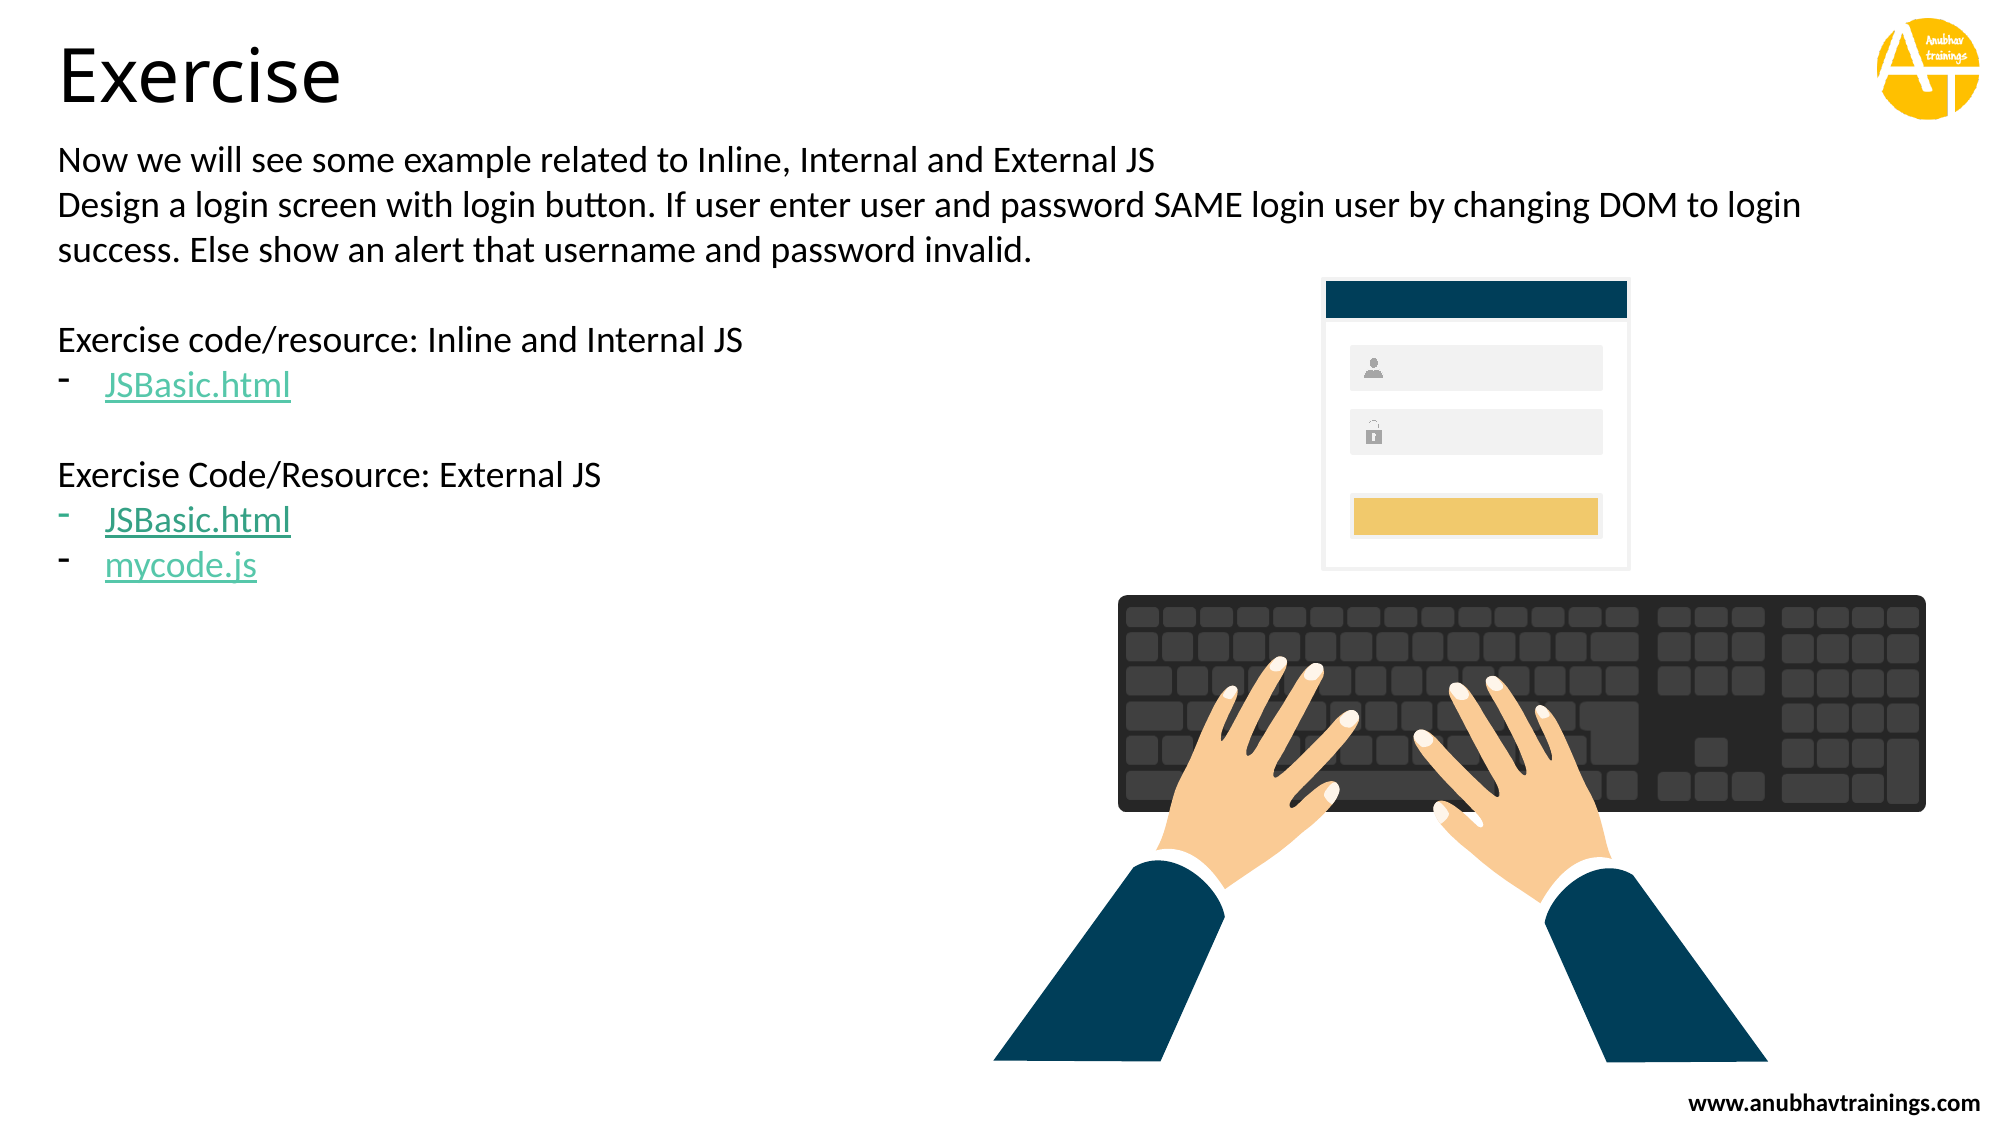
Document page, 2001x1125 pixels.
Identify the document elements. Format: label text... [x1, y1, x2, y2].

text_box Exercise [42, 30, 1319, 127]
footer www.anubhavtrainings.com [1669, 1089, 2000, 1114]
text_box Now we will see some example related to Inline, Internal and External JS Design a login screen with login button. If user enter user and password SAME login user by changing DOM to login success. Else show an alert that username and password invalid. Exercise code/resource: Inline and Internal JS JSBasic.html Exercise Code/Resource: External JS JSBasic.html mycode.js [42, 127, 1874, 593]
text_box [993, 656, 1769, 1063]
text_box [1323, 278, 1630, 570]
picture [1866, 11, 1985, 128]
picture [1118, 595, 1926, 812]
